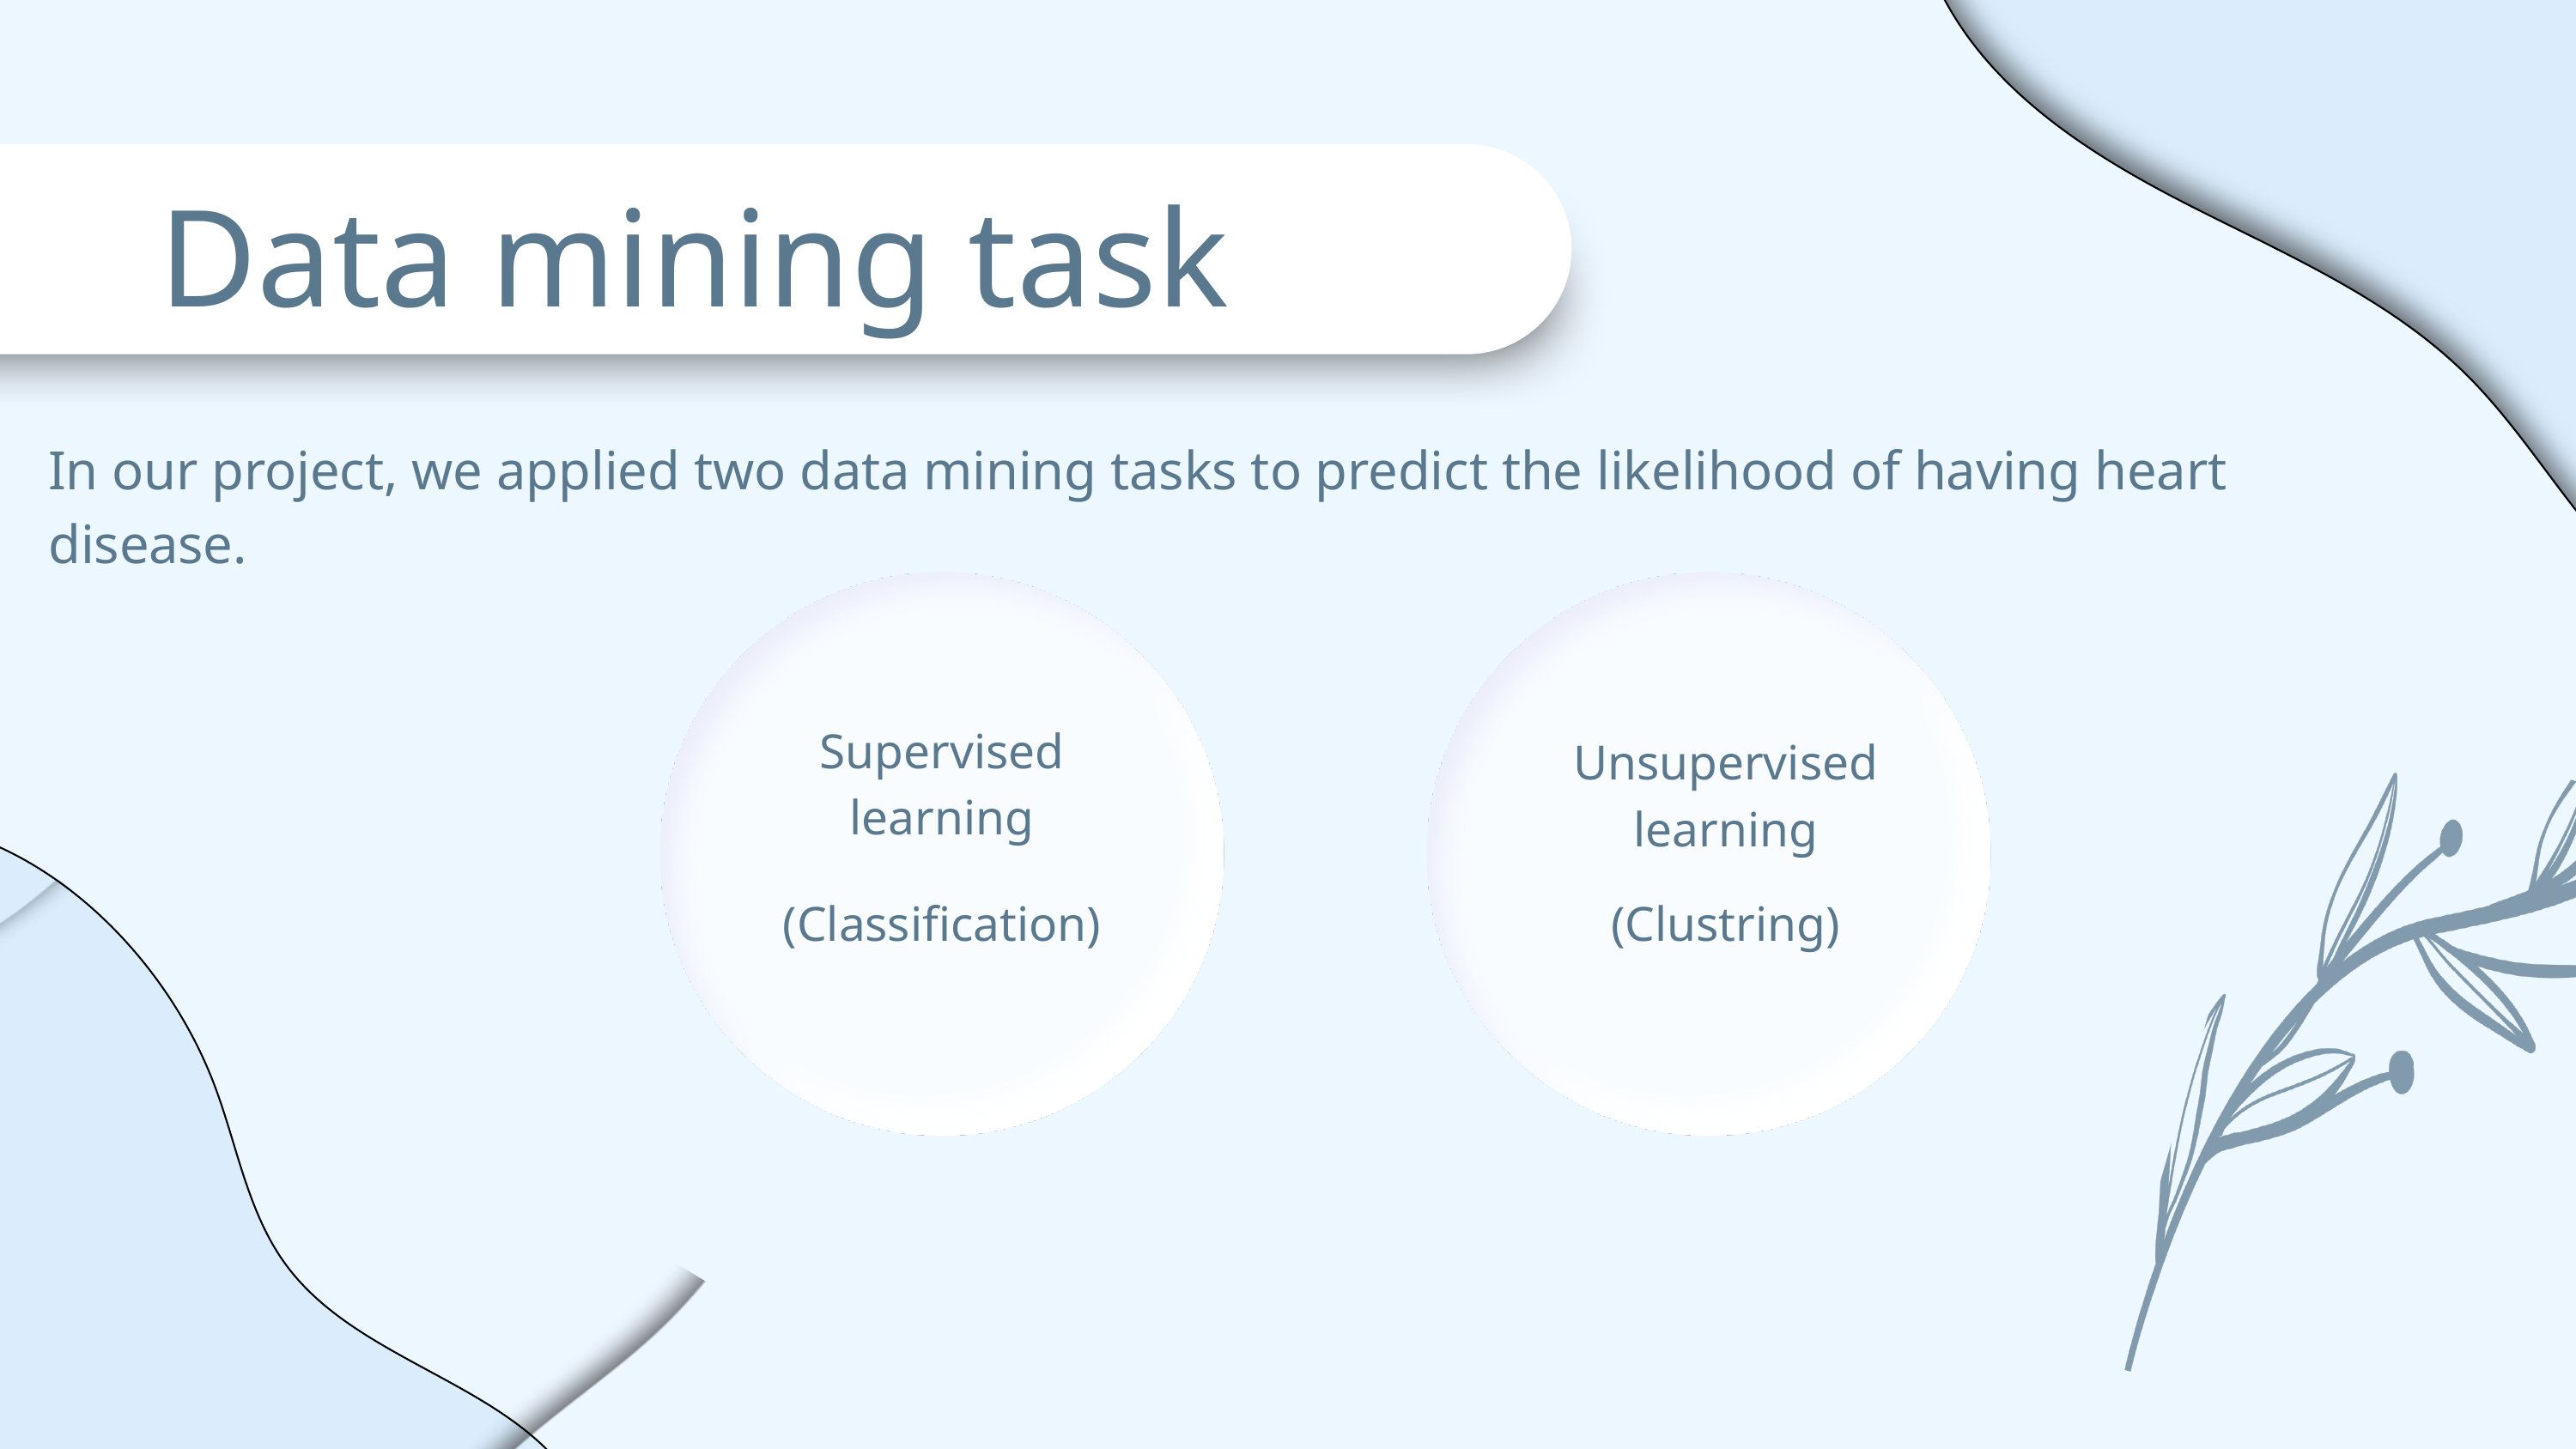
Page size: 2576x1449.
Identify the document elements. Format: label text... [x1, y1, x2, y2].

picture [509, 1159, 803, 1449]
text_box (Clustring) [1544, 883, 1907, 951]
text_box (Classification) [760, 883, 1124, 951]
text_box In our project, we applied two data mining tasks to predict the likelihood of having heart disease. [48, 427, 1901, 574]
text_box Supervised learning [723, 712, 1161, 845]
text_box [1426, 572, 1991, 1136]
text_box [0, 106, 1608, 410]
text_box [0, 813, 509, 1449]
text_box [0, 143, 1572, 355]
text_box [1906, 0, 2576, 646]
text_box Unsupervised learning [1507, 723, 1945, 856]
text_box [2107, 701, 2576, 1449]
text_box [659, 572, 1224, 1136]
